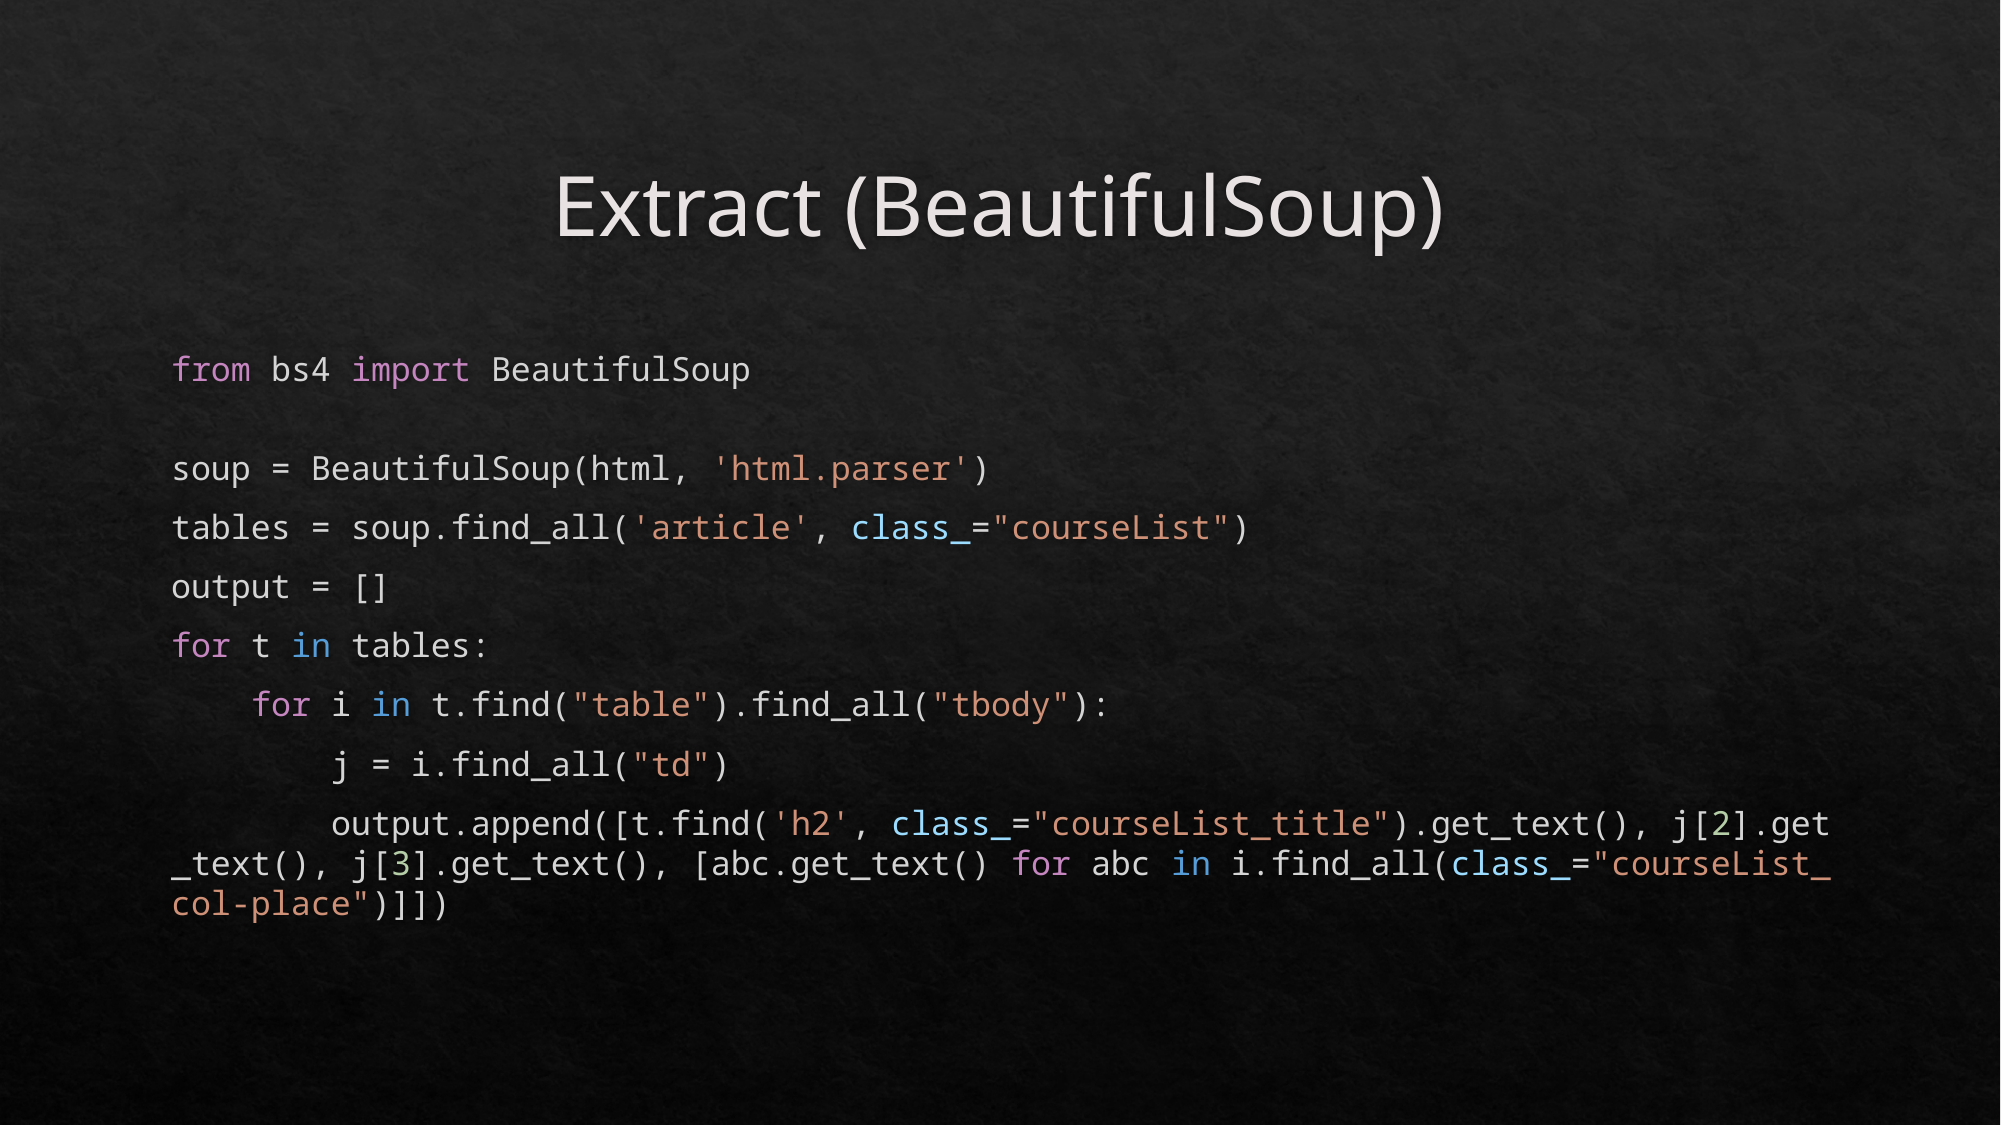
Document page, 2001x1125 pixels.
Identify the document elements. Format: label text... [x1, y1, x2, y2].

list from bs4 import BeautifulSoup soup = BeautifulSoup(html, 'html.parser') tables = soup.find_all('article', class_="courseList") output = [] for t in tables: for i in t.find("table").find_all("tbody"): j = i.find_all("td") output.append([t.find('h2', class_="courseList_title").get_text(), j[2].get_text(), j[3].get_text(), [abc.get_text() for abc in i.find_all(class_="courseList_col-place")]]) [149, 340, 1849, 950]
title Extract (BeautifulSoup) [149, 99, 1849, 307]
